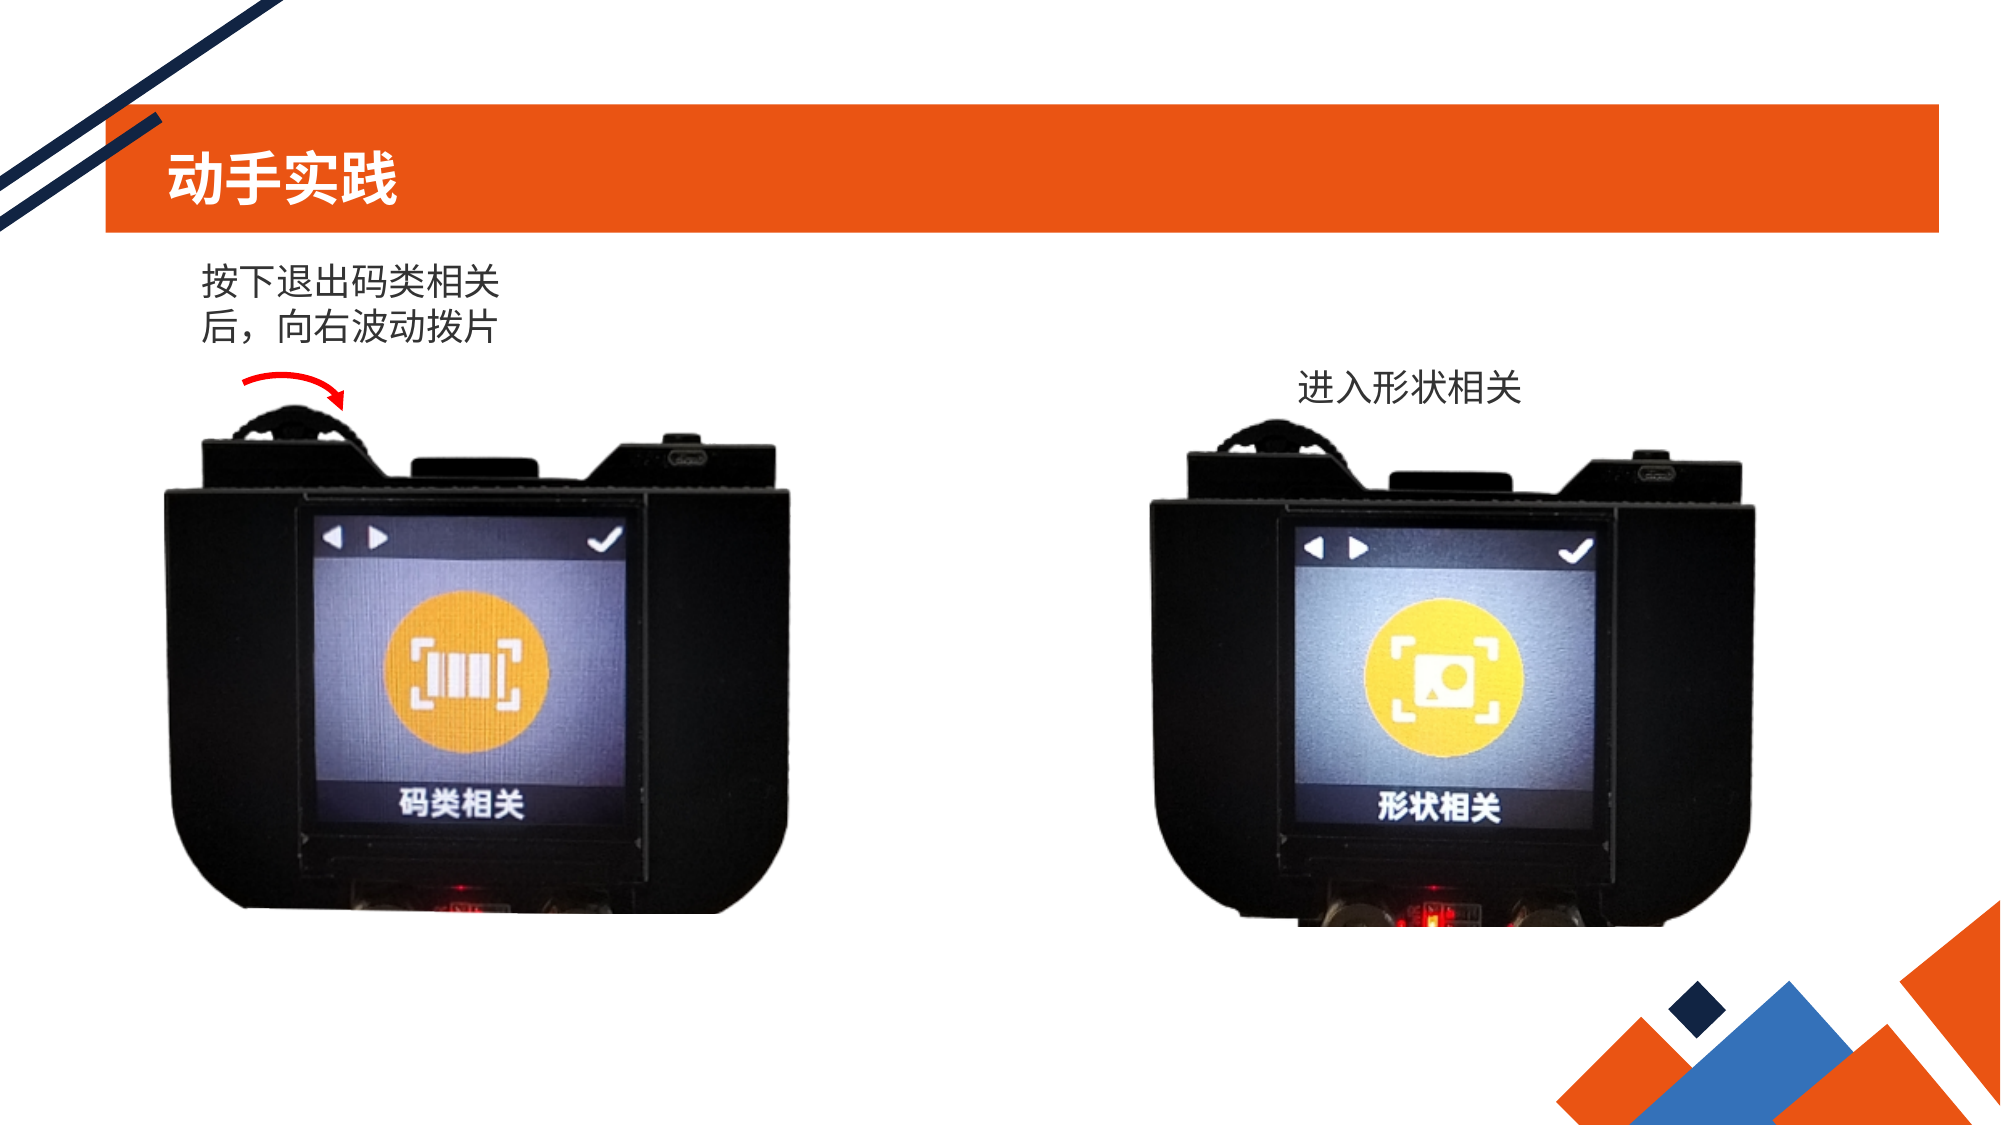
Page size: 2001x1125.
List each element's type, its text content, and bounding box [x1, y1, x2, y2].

text_box [242, 374, 346, 399]
title 动手实践 [151, 130, 1877, 232]
picture [1145, 416, 1762, 927]
picture [163, 399, 798, 914]
text_box 进入形状相关 [1282, 356, 1582, 416]
text_box 按下退出码类相关后，向右波动拨片 [186, 250, 553, 356]
